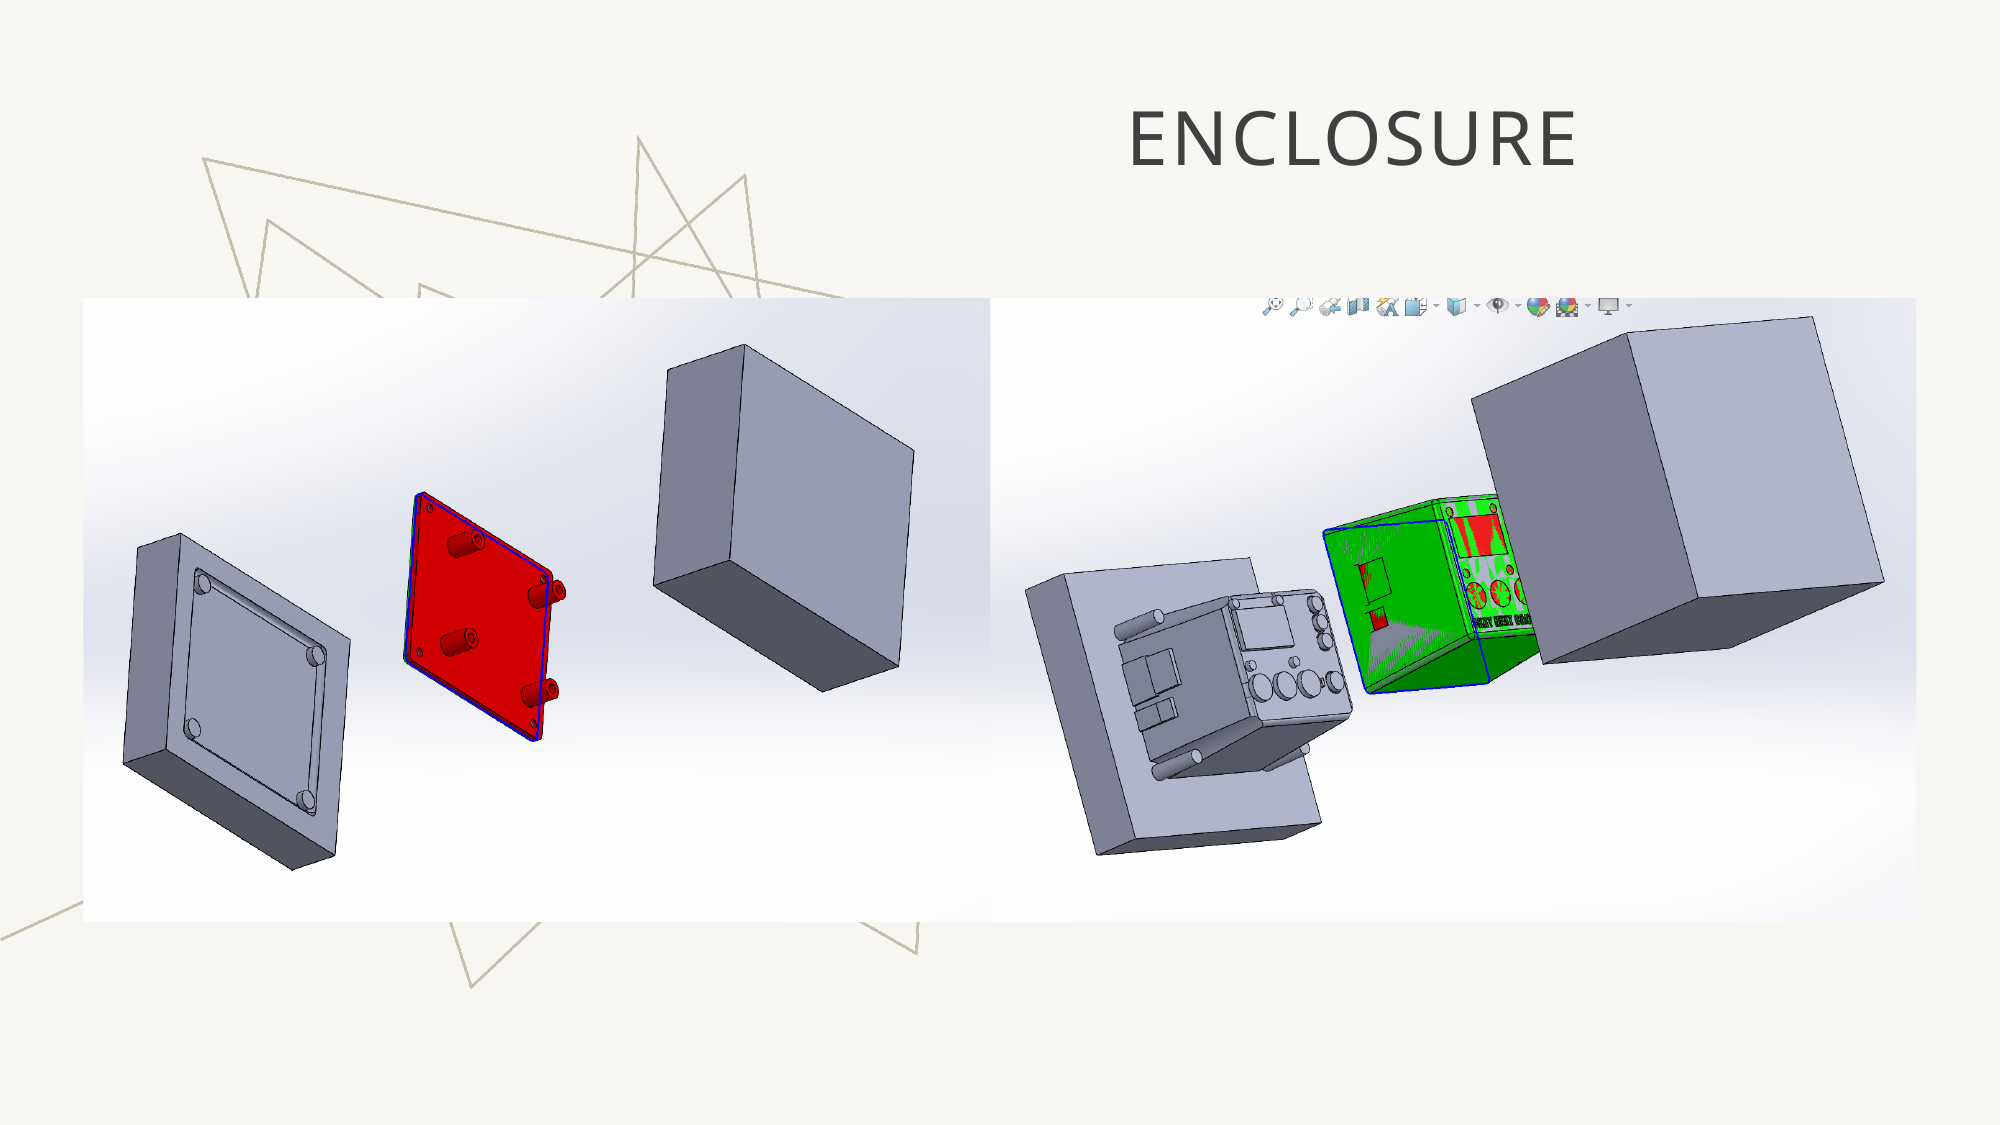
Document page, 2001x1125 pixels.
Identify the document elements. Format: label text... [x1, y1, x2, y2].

picture [0, 135, 1917, 989]
title Enclosure [1111, 55, 1917, 228]
